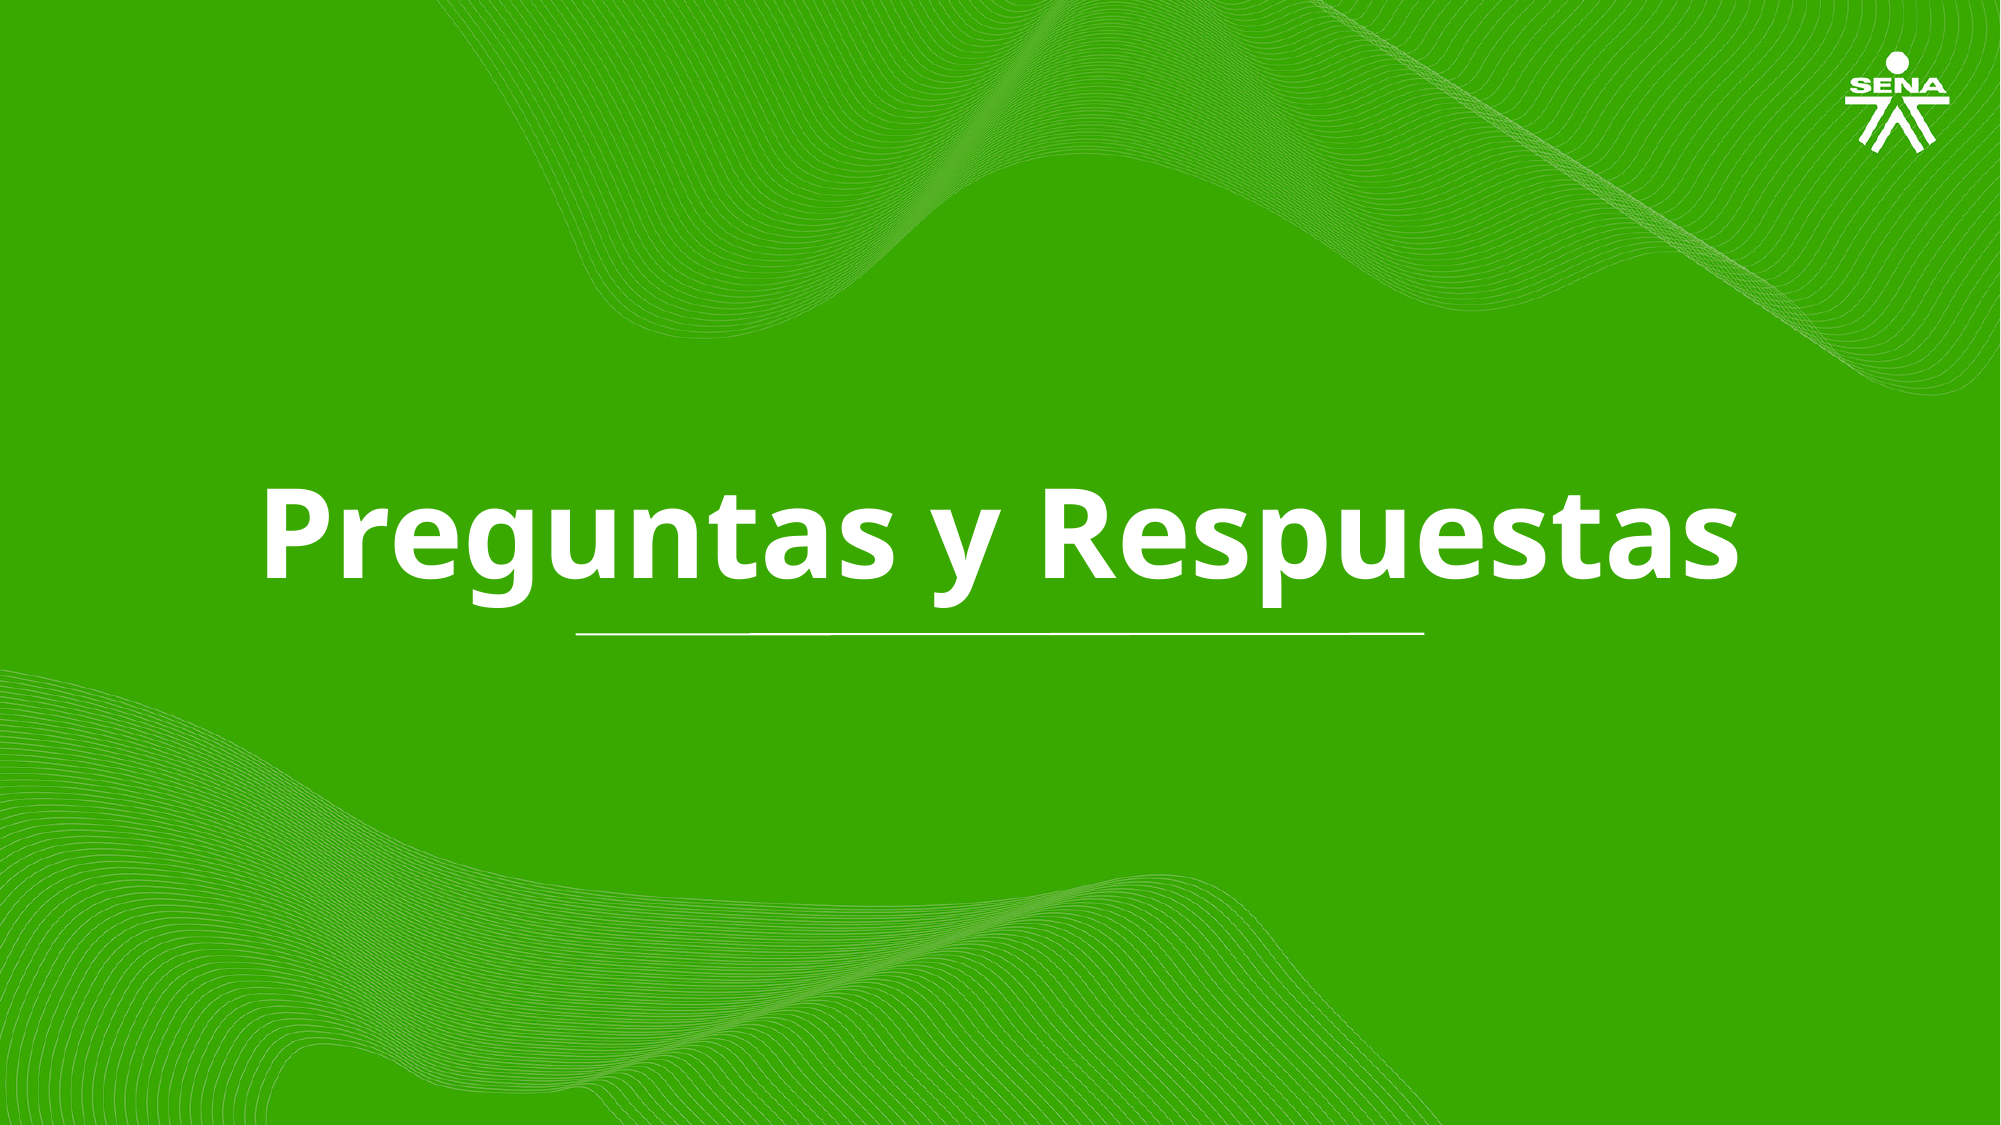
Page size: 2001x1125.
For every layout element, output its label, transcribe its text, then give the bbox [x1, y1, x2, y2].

text_box Preguntas y Respuestas [241, 445, 1759, 611]
picture [0, 0, 2001, 1125]
